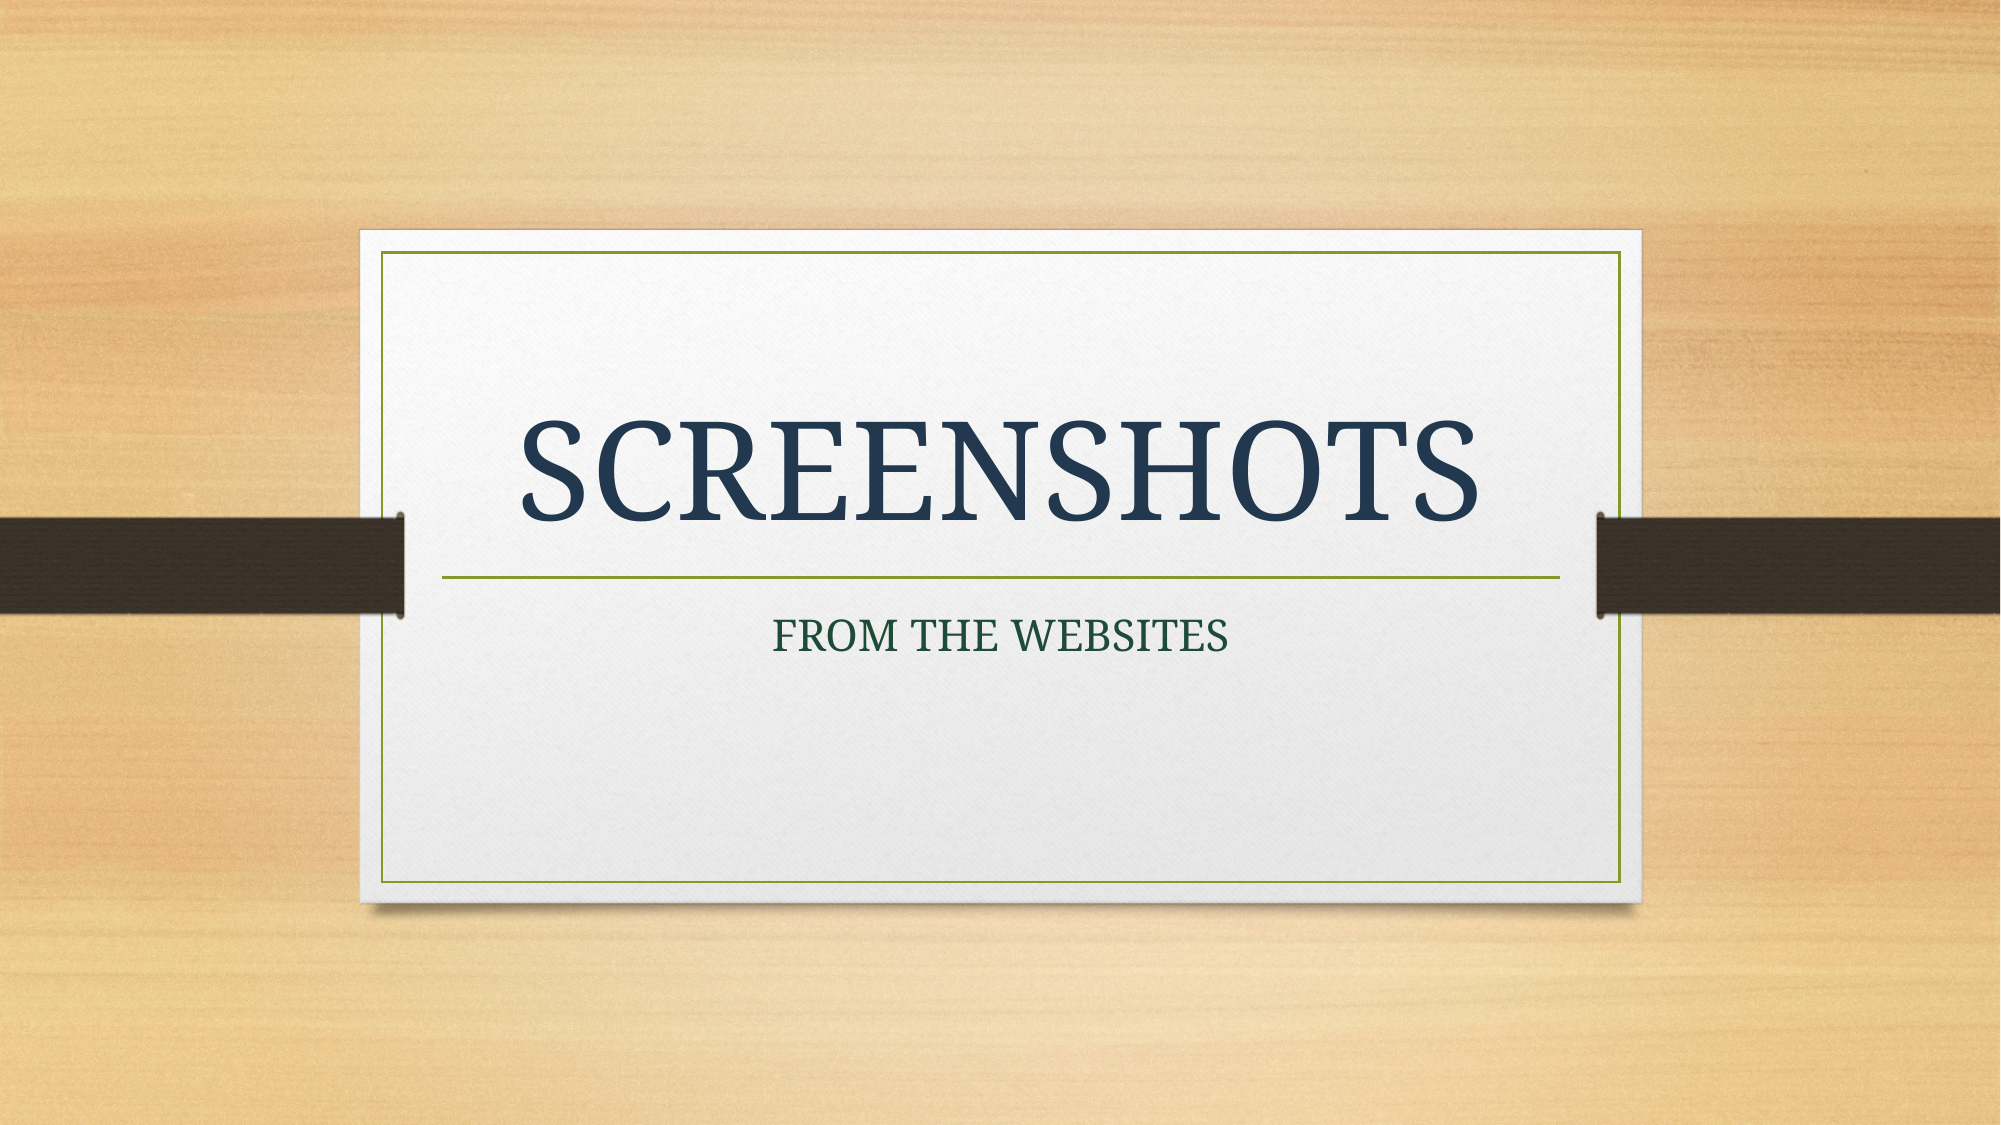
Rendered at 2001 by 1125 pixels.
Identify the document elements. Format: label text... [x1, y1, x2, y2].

picture [0, 0, 2001, 1125]
title SCREENSHOTS [441, 306, 1560, 556]
subtitle FROM THE WEBSITES [441, 600, 1560, 817]
